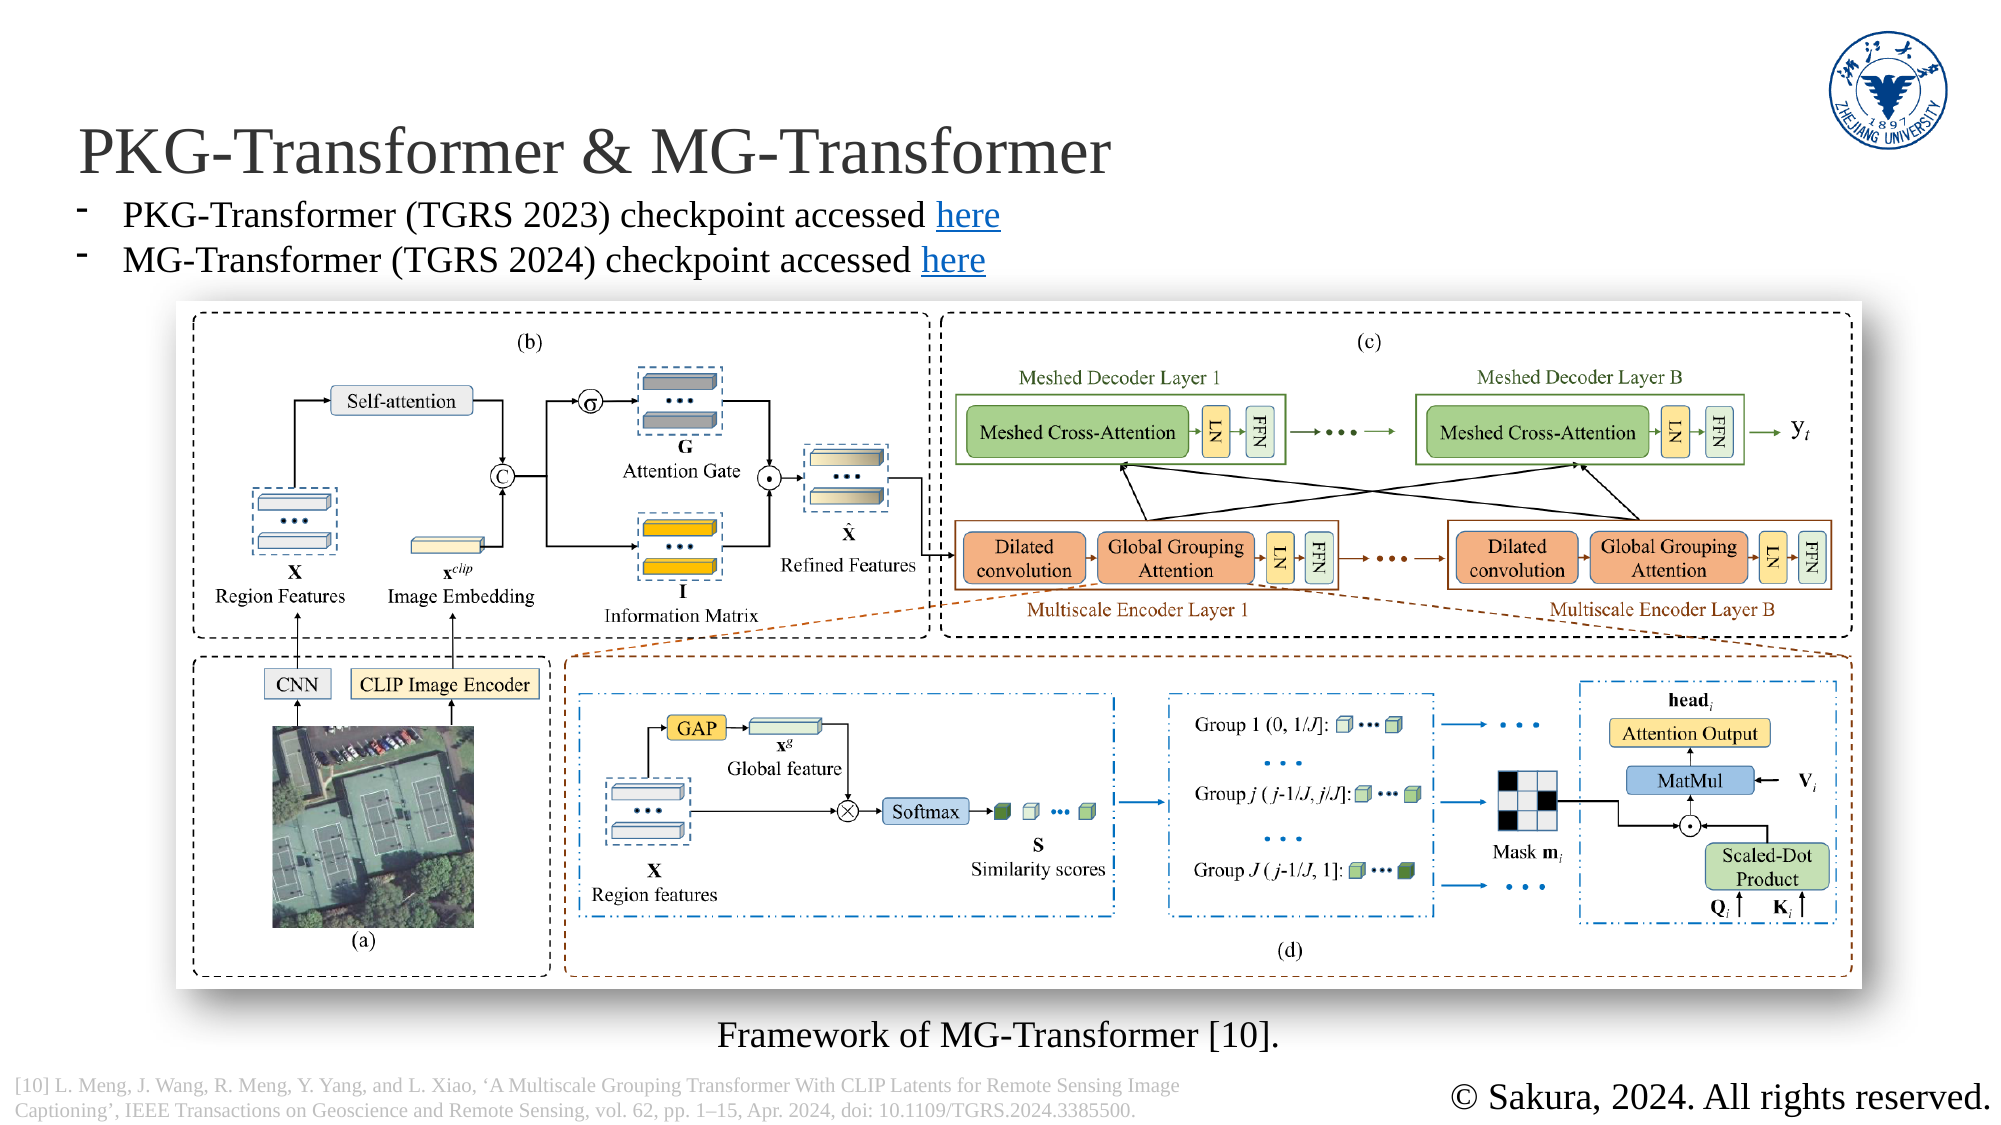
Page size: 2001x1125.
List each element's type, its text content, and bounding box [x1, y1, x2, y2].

picture [176, 301, 1862, 989]
text_box [10] L. Meng, J. Wang, R. Meng, Y. Yang, and L. Xiao, ‘A Multiscale Grouping Transformer With CLIP Latents for Remote Sensing Image Captioning’, IEEE Transactions on Geoscience and Remote Sensing, vol. 62, pp. 1–15, Apr. 2024, doi: 10.1109/TGRS.2024.3385500. [0, 1064, 1305, 1125]
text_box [1433, 22, 2000, 1125]
text_box Framework of MG-Transformer [10]. [61, 1002, 1433, 1062]
text_box PKG-Transformer & MG-Transformer [63, 99, 1129, 183]
text_box PKG-Transformer (TGRS 2023) checkpoint accessed here MG-Transformer (TGRS 2024) checkpoint accessed here [61, 183, 1171, 288]
